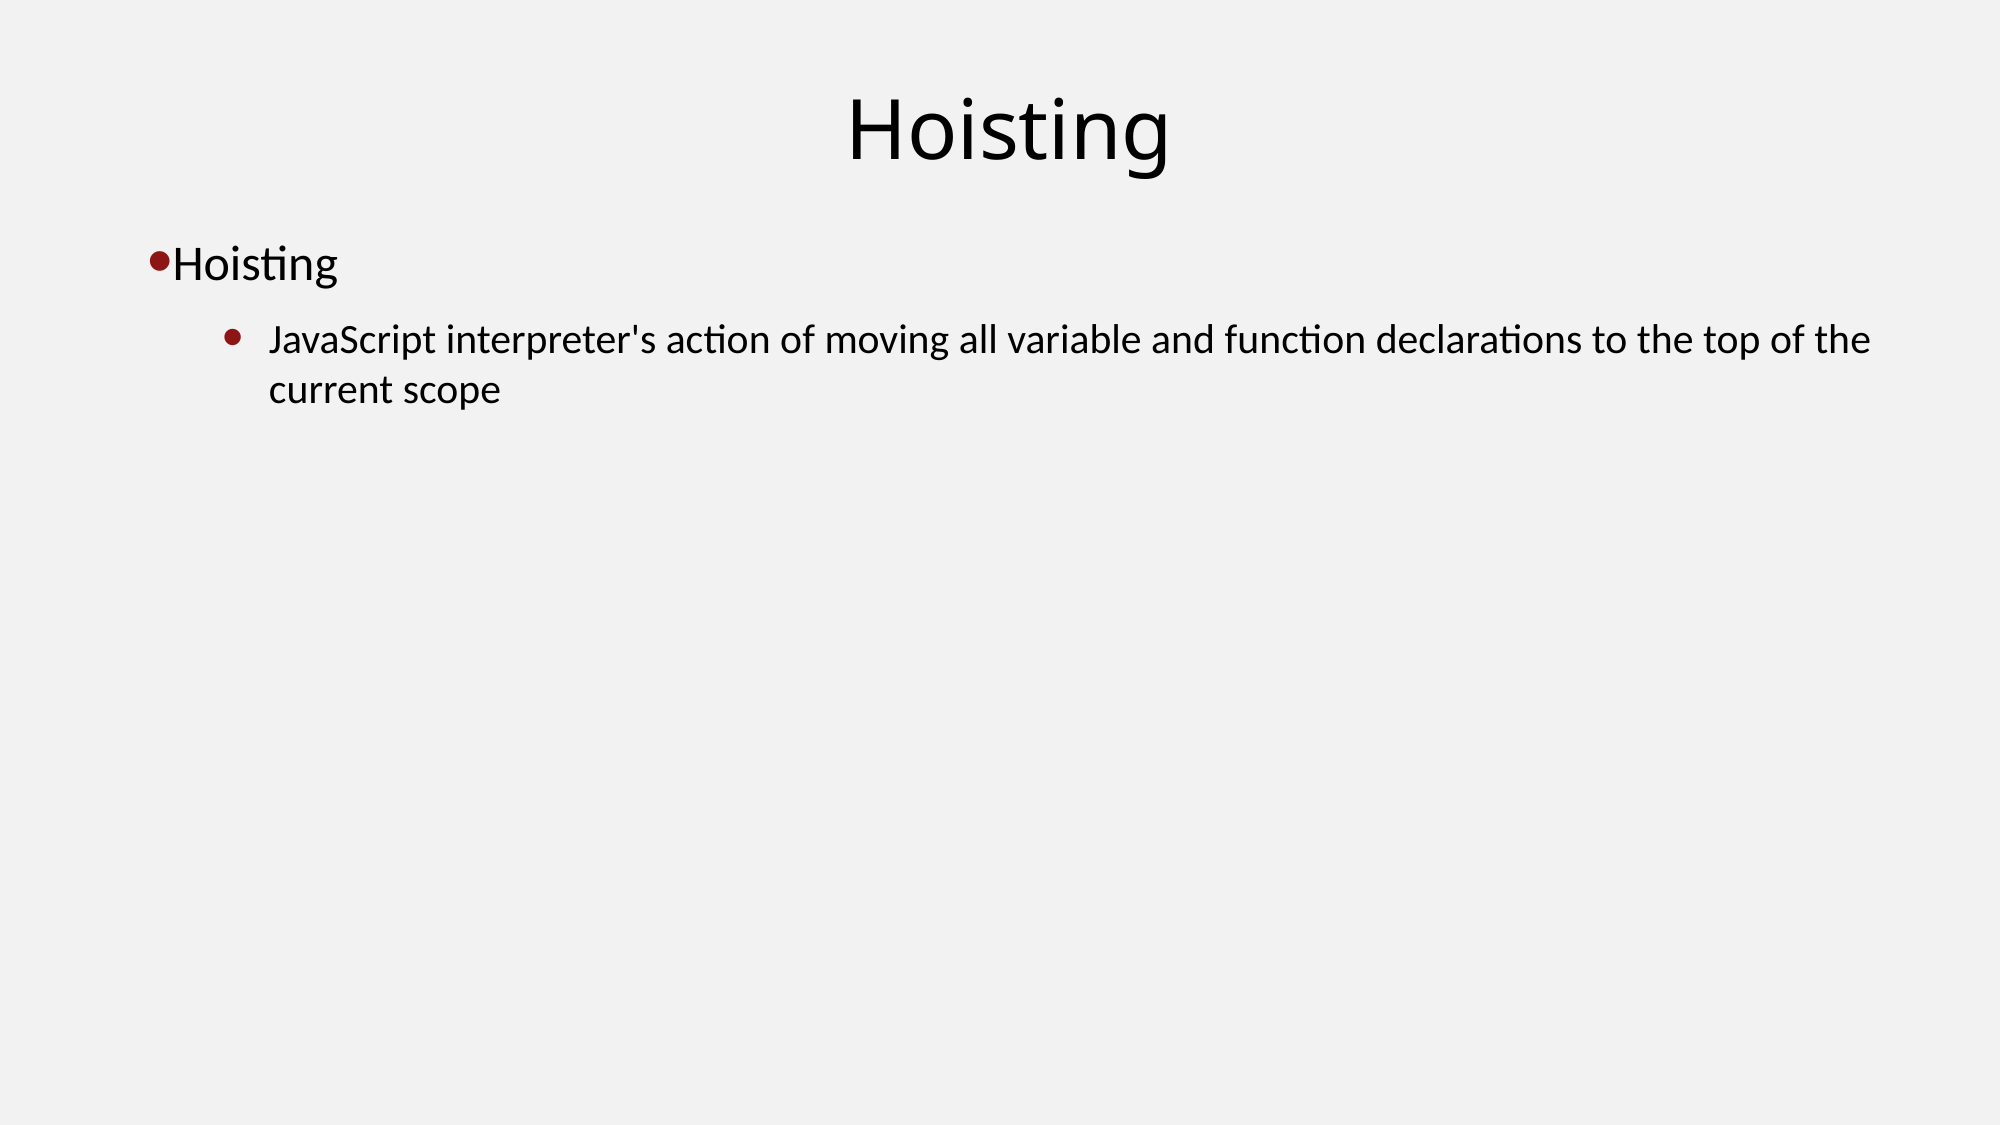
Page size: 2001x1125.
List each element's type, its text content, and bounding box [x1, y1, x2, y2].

title Hoisting [131, 47, 1887, 206]
list Hoisting JavaScript interpreter's action of moving all variable and function declarations to the top of the current scope [131, 223, 1887, 963]
